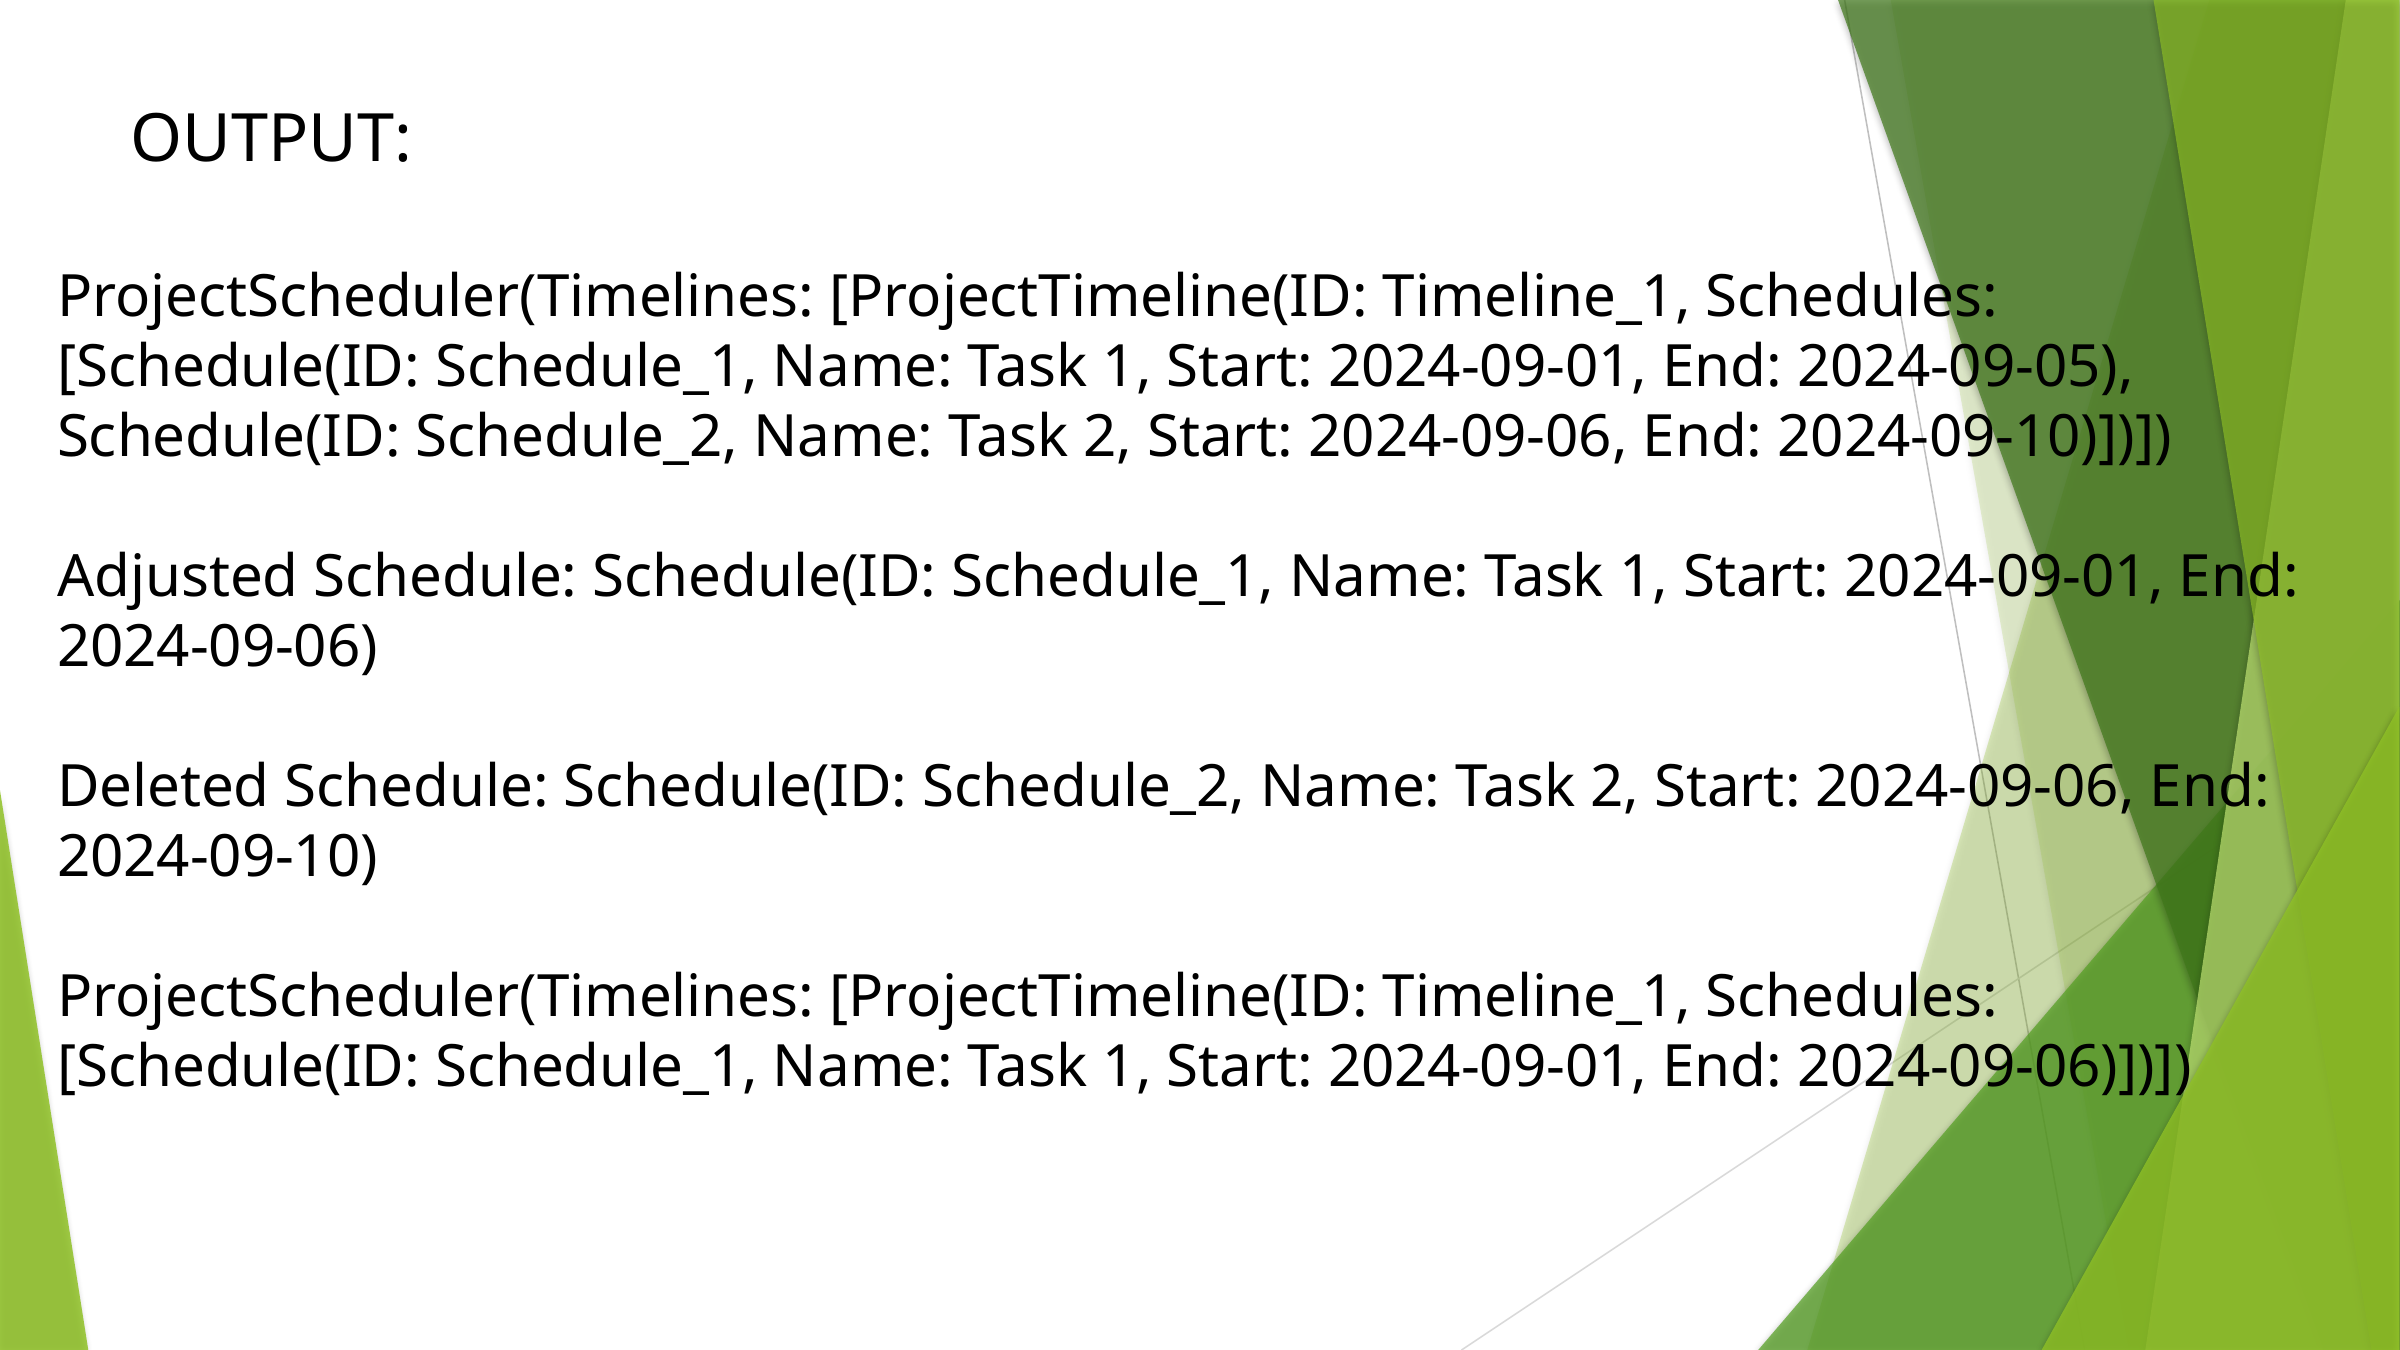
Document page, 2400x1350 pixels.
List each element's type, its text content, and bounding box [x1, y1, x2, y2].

text_box OUTPUT: [115, 87, 2338, 183]
text_box ProjectScheduler(Timelines: [ProjectTimeline(ID: Timeline_1, Schedules: [Schedule(ID: Schedule_1, Name: Task 1, Start: 2024-09-01, End: 2024-09-05), Schedule(ID: Schedule_2, Name: Task 2, Start: 2024-09-06, End: 2024-09-10)])]) Adjusted Schedule: Schedule(ID: Schedule_1, Name: Task 1, Start: 2024-09-01, End: 2024-09-06) Deleted Schedule: Schedule(ID: Schedule_2, Name: Task 2, Start: 2024-09-06, End: 2024-09-10) ProjectScheduler(Timelines: [ProjectTimeline(ID: Timeline_1, Schedules: [Schedule(ID: Schedule_1, Name: Task 1, Start: 2024-09-01, End: 2024-09-06)])]) [42, 250, 2363, 1105]
